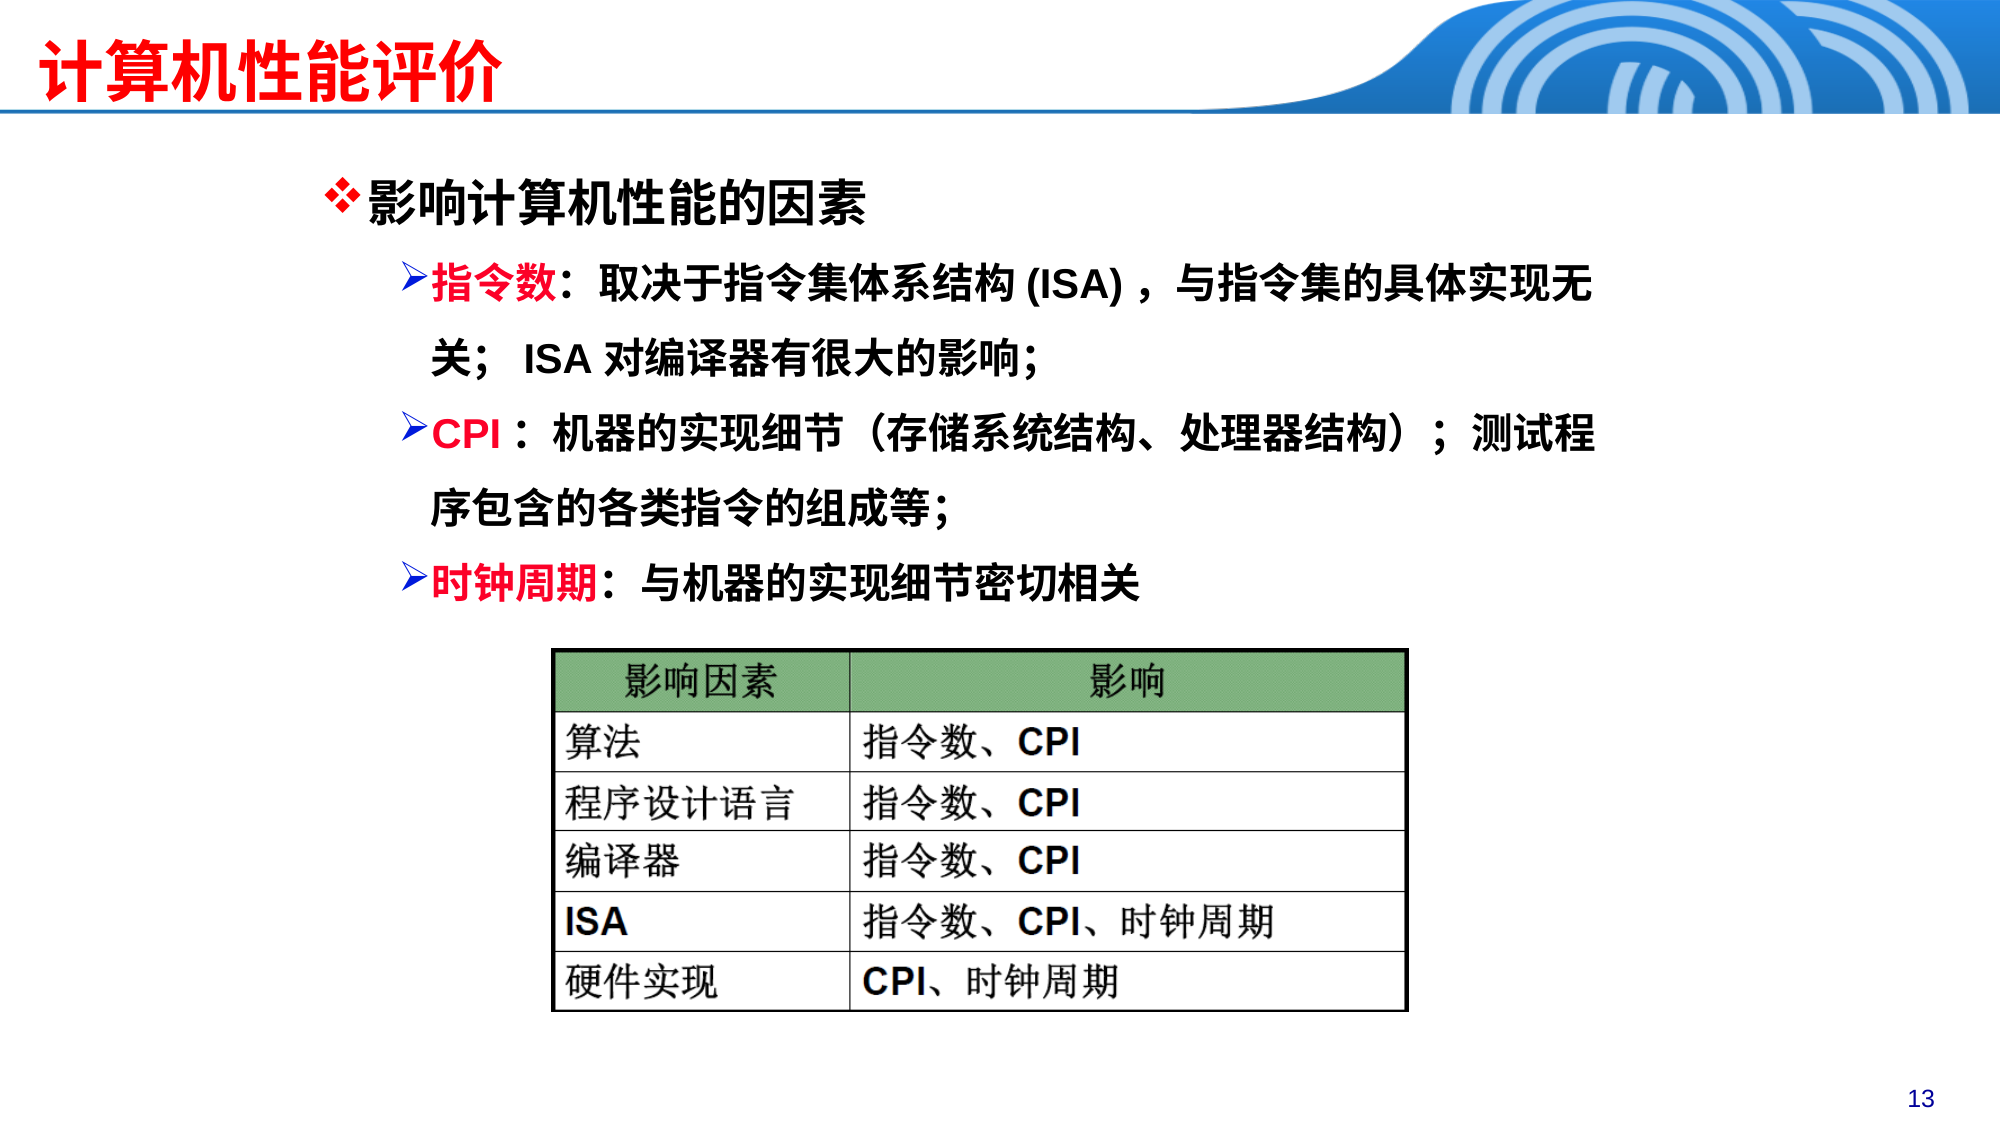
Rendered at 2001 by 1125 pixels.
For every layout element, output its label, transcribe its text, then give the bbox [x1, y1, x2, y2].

picture [0, 0, 2000, 114]
picture [550, 648, 1409, 1012]
list 影响计算机性能的因素 指令数：取决于指令集体系结构(ISA)，与指令集的具体实现无关；ISA对编译器有很大的影响； CPI：机器的实现细节（存储系统结构、处理器结构）；测试程序包含的各类指令的组成等； 时钟周期：与机器的实现细节密切相关 [309, 136, 1617, 616]
text_box 计算机性能评价 [27, 36, 1178, 115]
